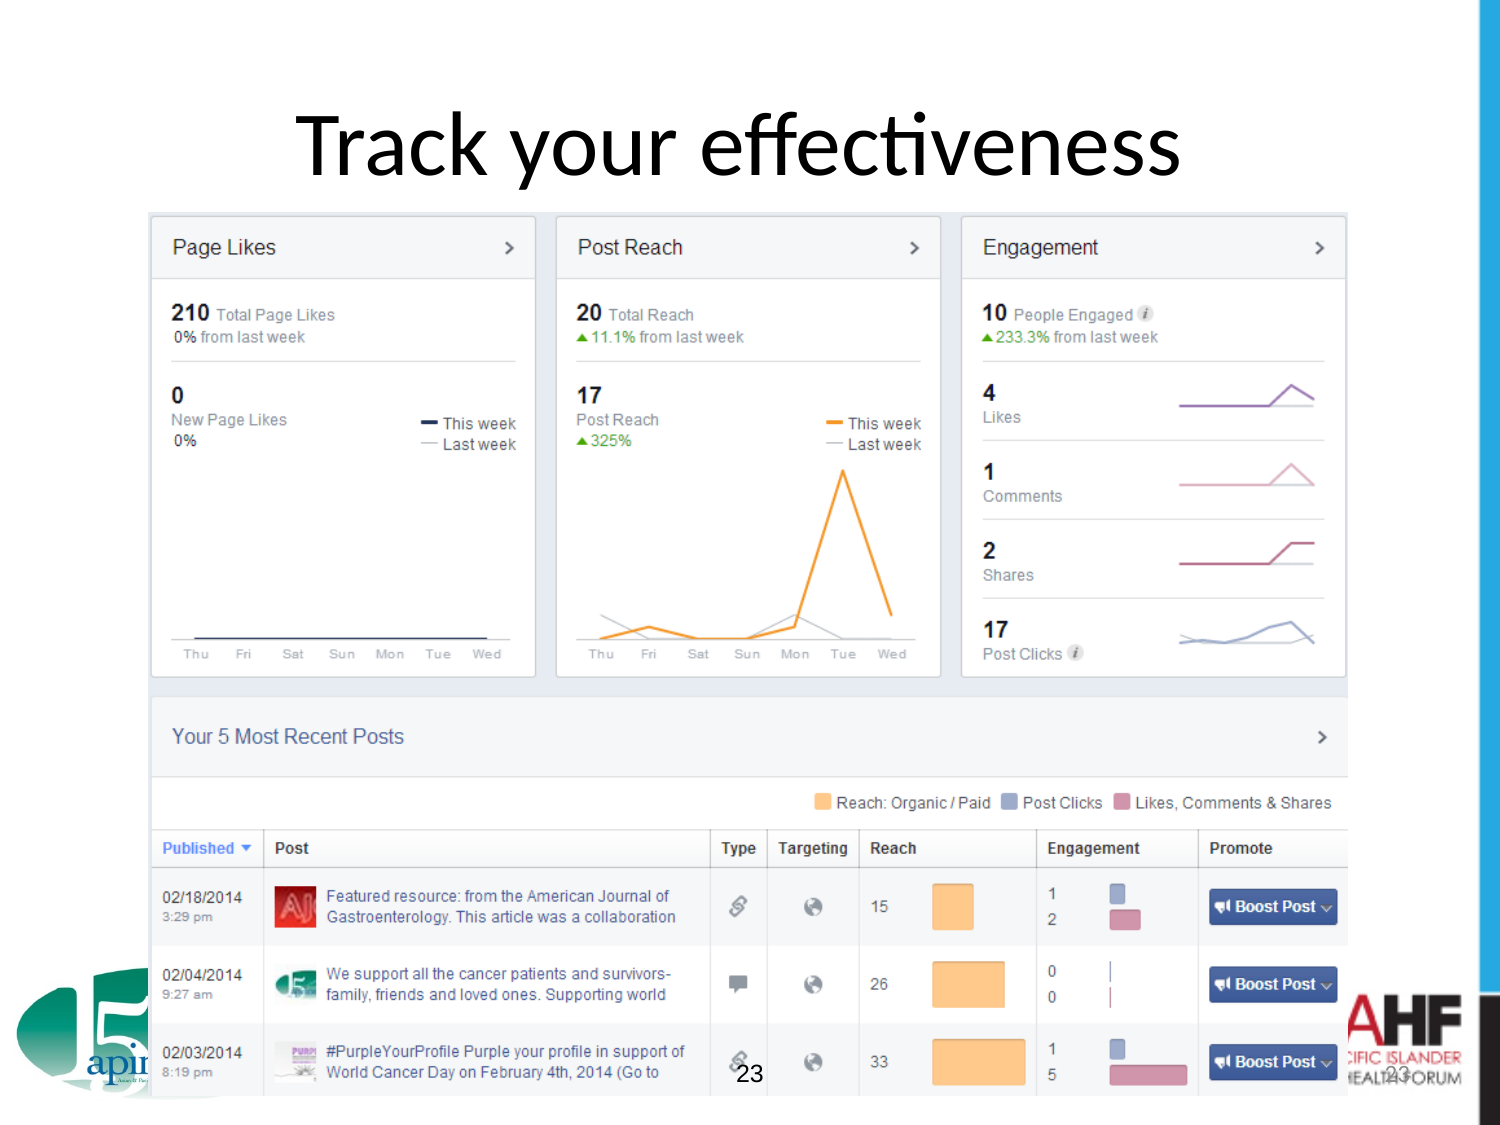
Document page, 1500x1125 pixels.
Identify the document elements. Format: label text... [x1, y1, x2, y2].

picture [0, 0, 1500, 1125]
slide_number 23 [1349, 1042, 1425, 1103]
title Track your effectiveness [75, 45, 1425, 233]
